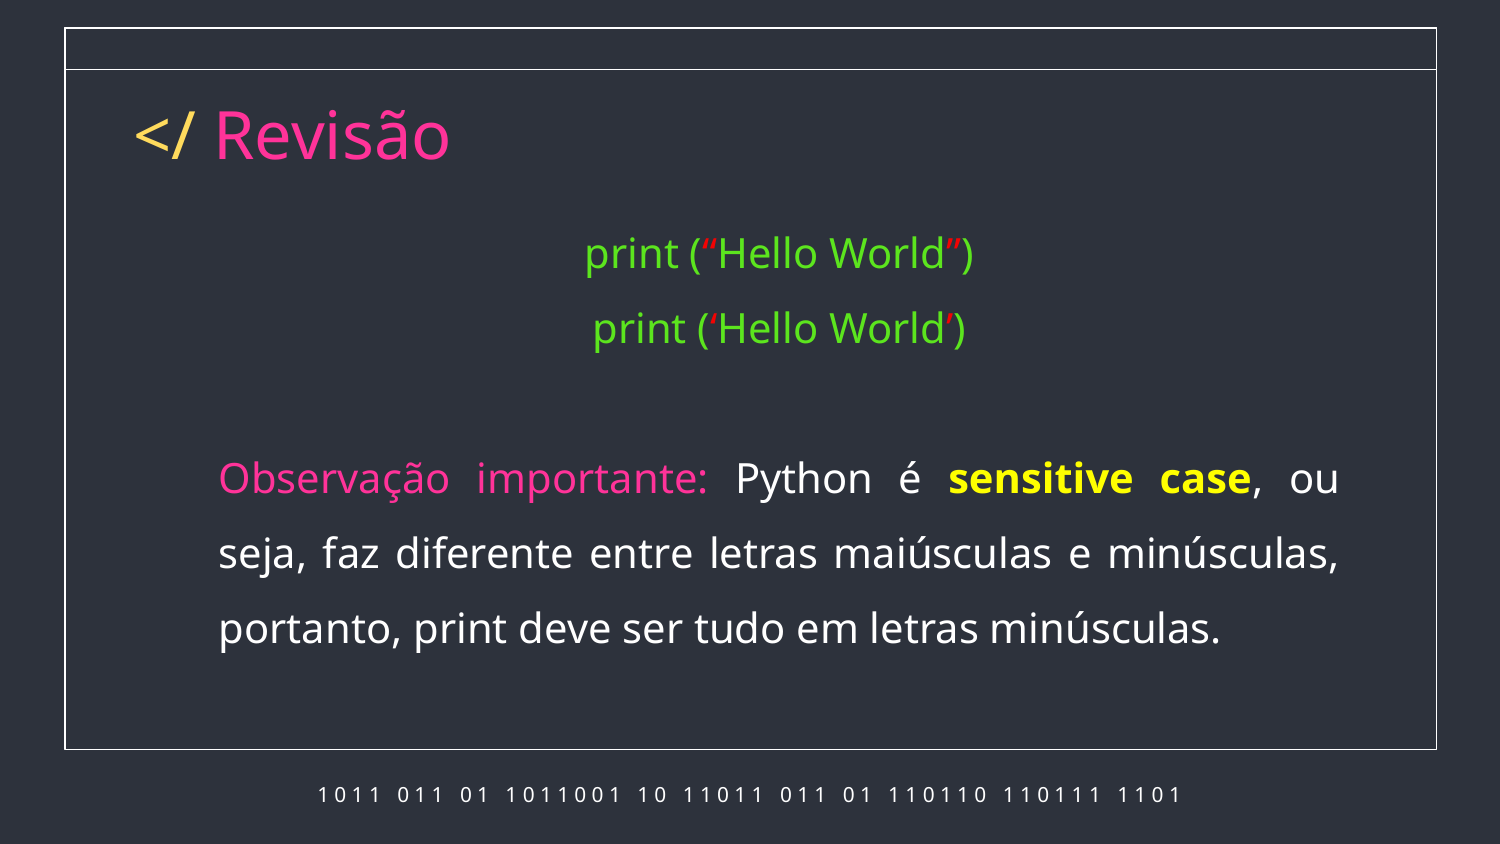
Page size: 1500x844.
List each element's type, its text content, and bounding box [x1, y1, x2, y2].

list print (“Hello World”) print (‘Hello World’) Observação importante: Python é sensitive case, ou seja, faz diferente entre letras maiúsculas e minúsculas, portanto, print deve ser tudo em letras minúsculas. [178, 186, 1356, 365]
title </ Revisão [118, 78, 1382, 170]
